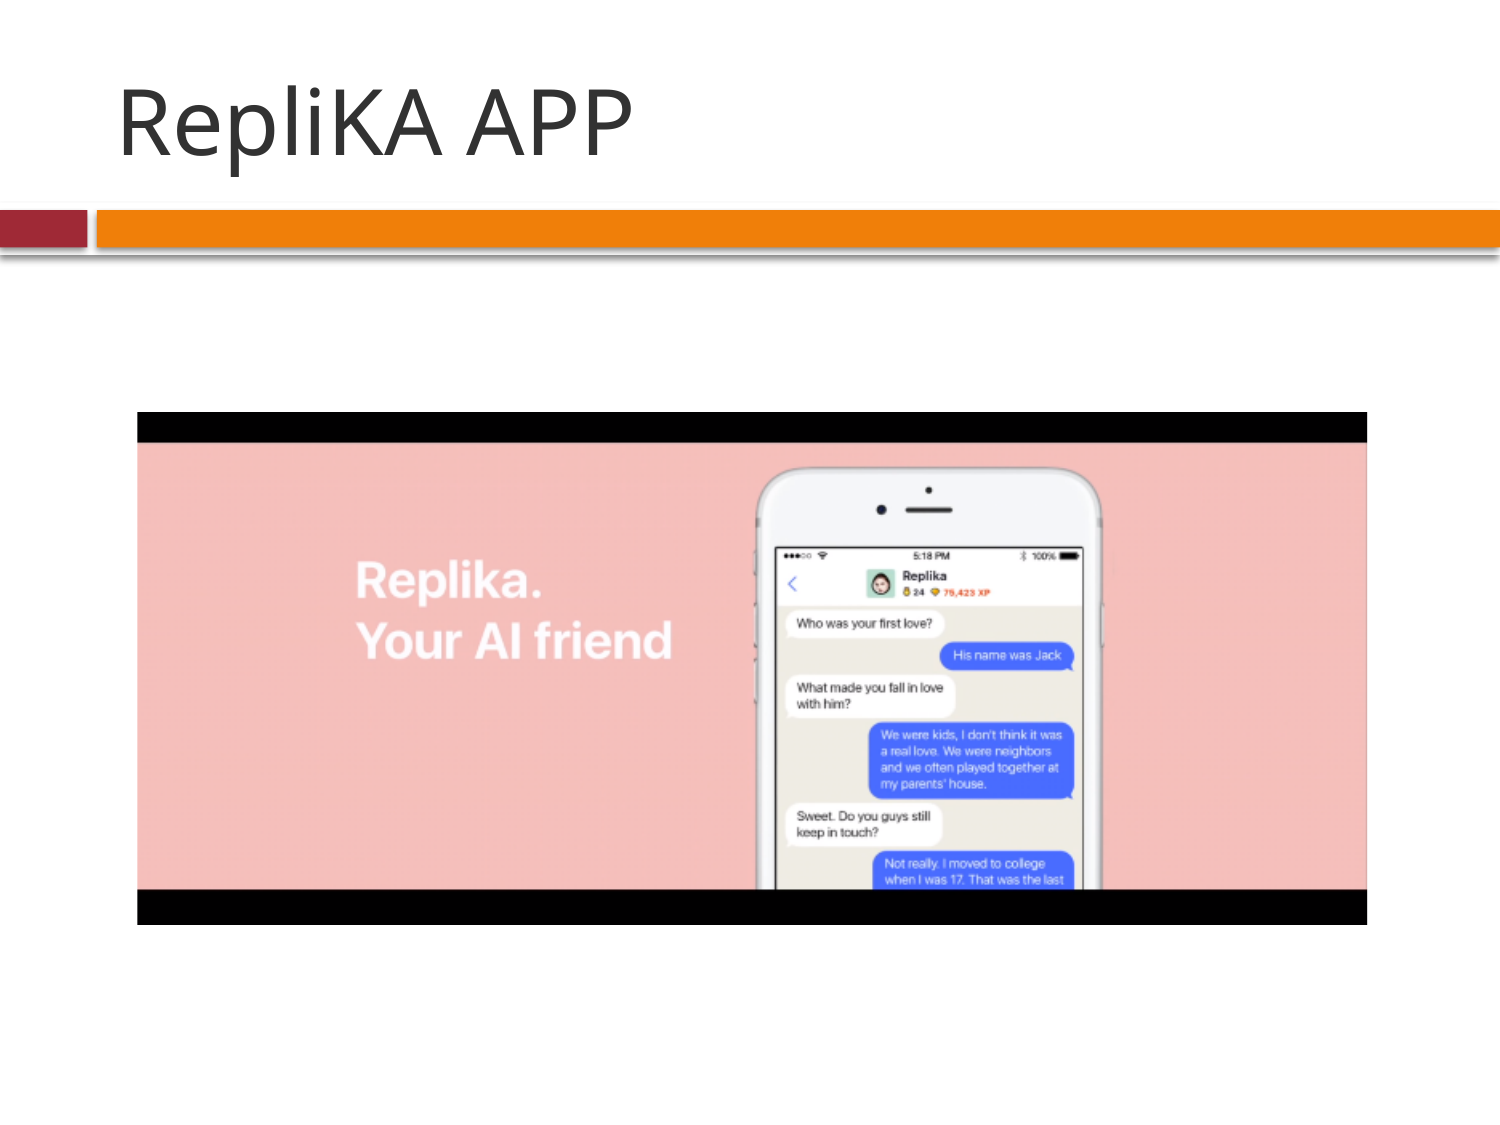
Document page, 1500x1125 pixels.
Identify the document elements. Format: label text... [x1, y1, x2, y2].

title RepliKA APP [100, 37, 1438, 200]
picture [137, 412, 1368, 926]
